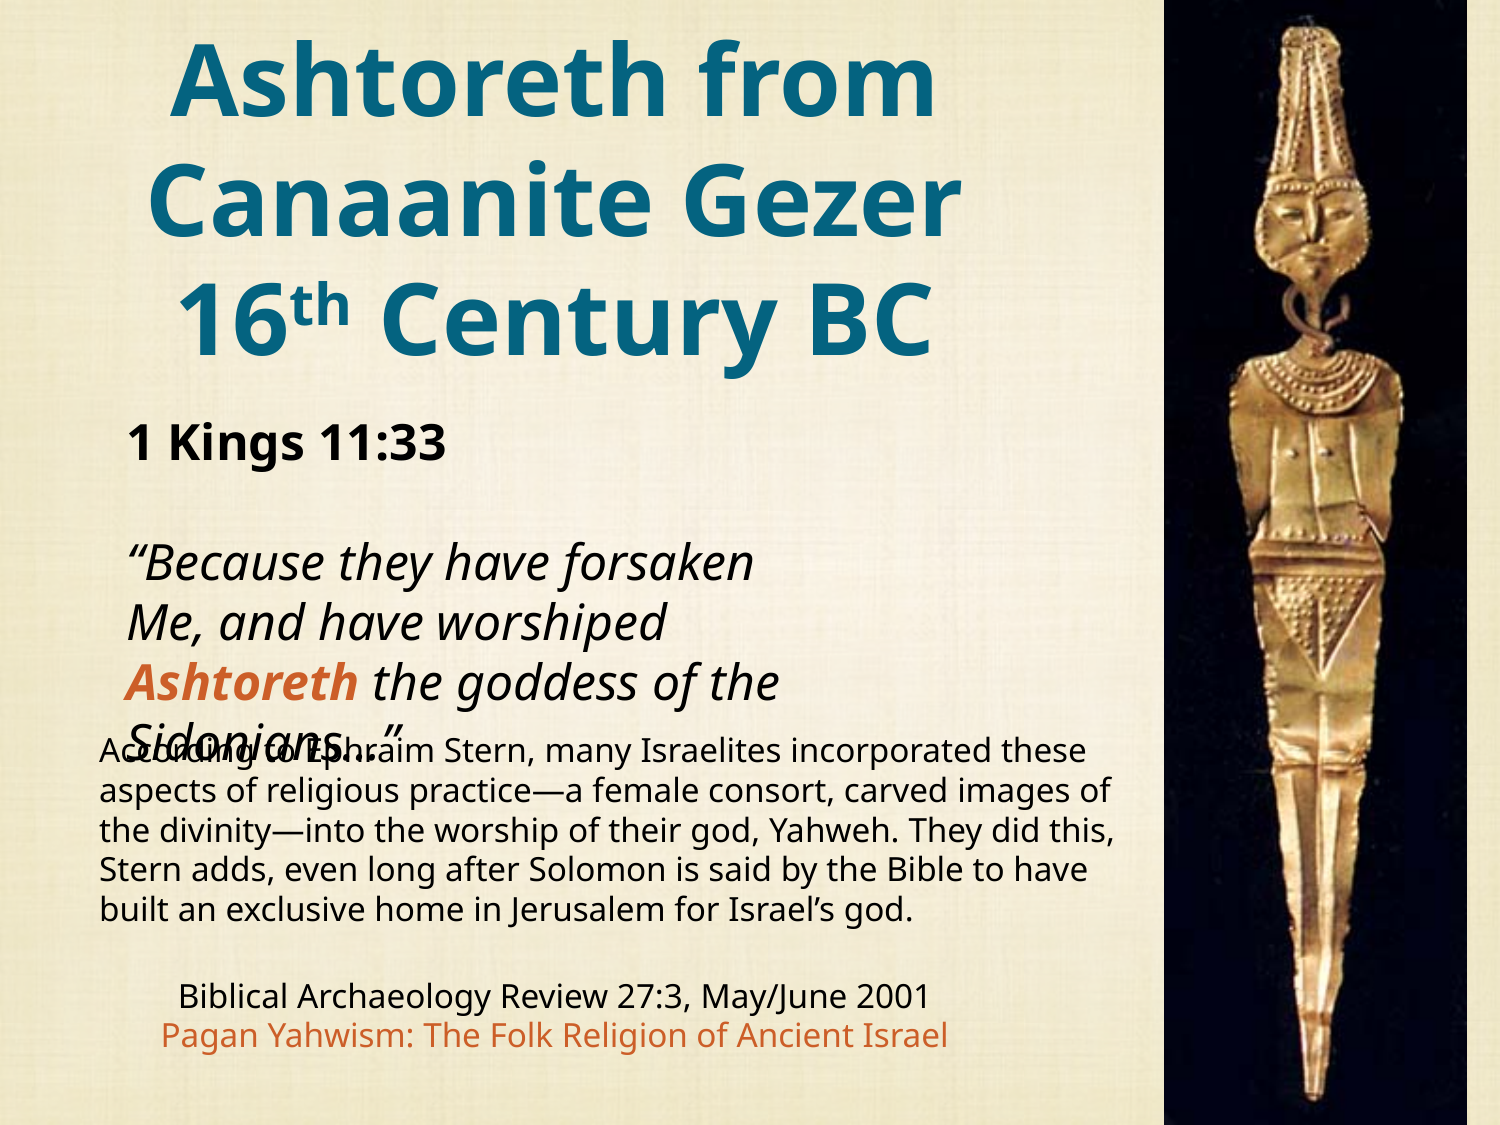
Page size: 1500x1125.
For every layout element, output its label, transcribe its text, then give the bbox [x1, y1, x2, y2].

text_box According to Ephraim Stern, many Israelites incorporated these aspects of religious practice—a female consort, carved images of the divinity—into the worship of their god, Yahweh. They did this, Stern adds, even long after Solomon is said by the Bible to have built an exclusive home in Jerusalem for Israel’s god. [84, 721, 1158, 936]
picture [1163, 0, 1467, 1125]
text_box Biblical Archaeology Review 27:3, May/June 2001 Pagan Yahwism: The Folk Religion of Ancient Israel [84, 967, 1027, 1062]
text_box 1 Kings 11:33 “Because they have forsaken Me, and have worshiped Ashtoreth the goddess of the Sidonians…” [111, 403, 862, 721]
title Ashtoreth from Canaanite Gezer 16th Century BC [111, 109, 1000, 283]
